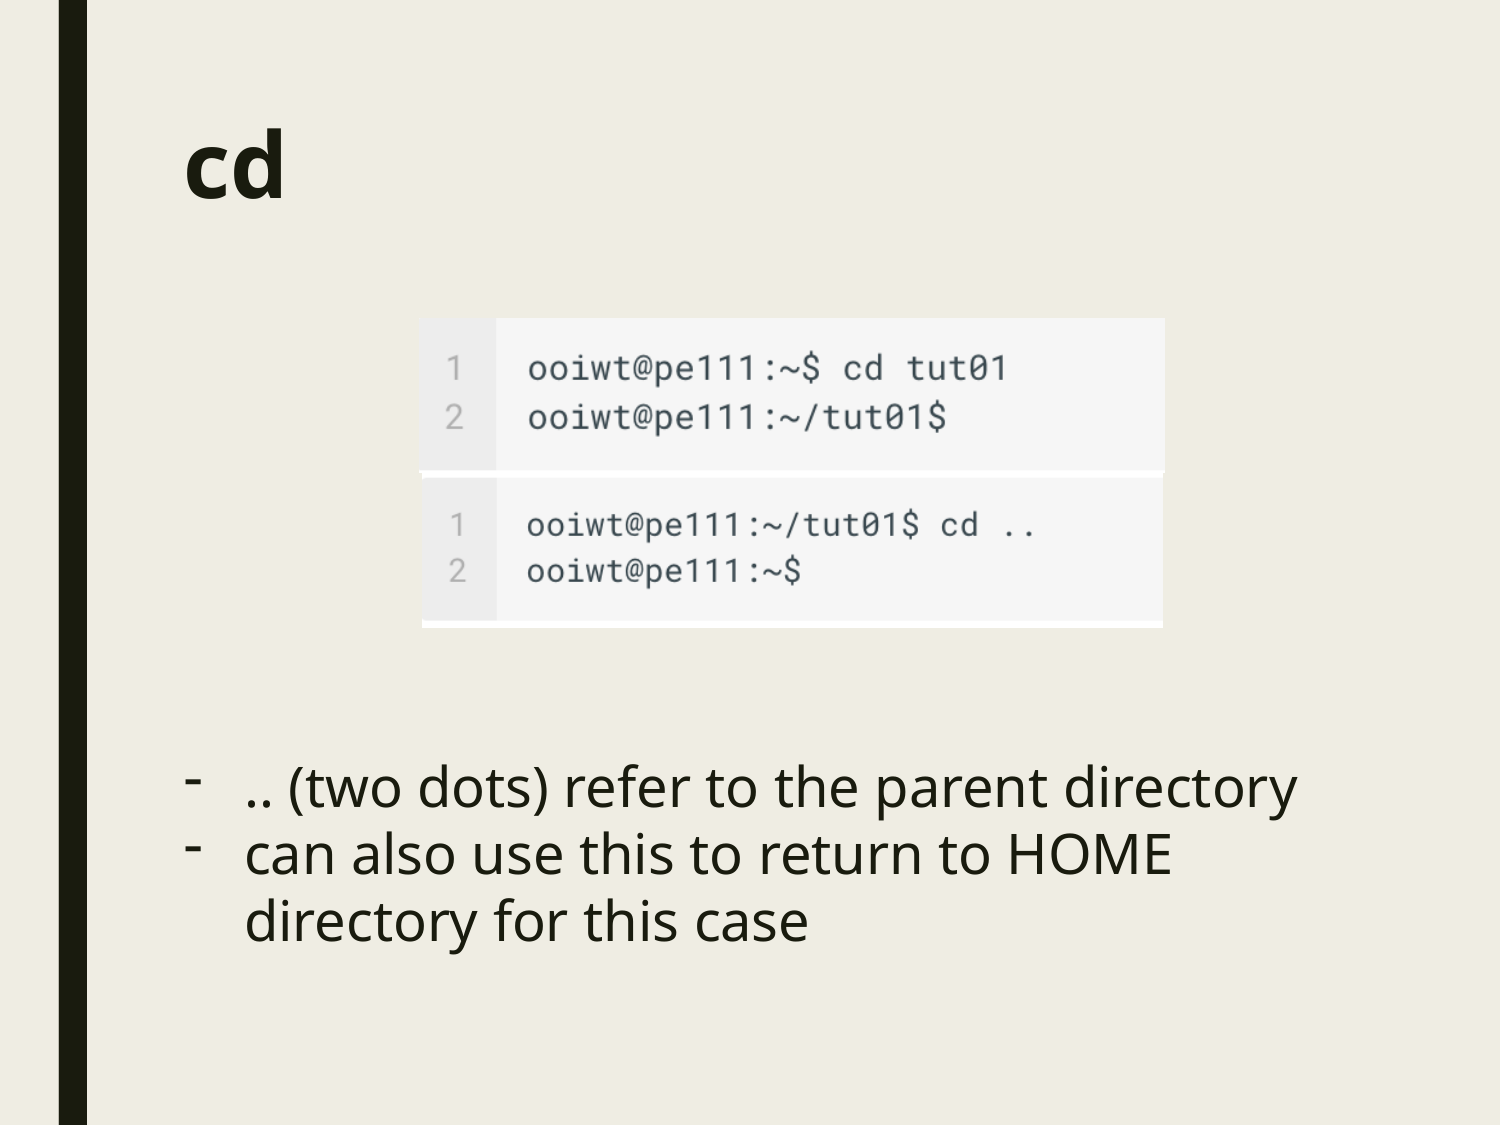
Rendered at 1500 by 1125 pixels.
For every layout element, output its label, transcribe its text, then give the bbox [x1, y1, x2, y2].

title cd [168, 112, 1351, 357]
list .. (two dots) refer to the parent directory can also use this to return to HOME directory for this case [168, 744, 1351, 963]
picture [419, 318, 1165, 628]
